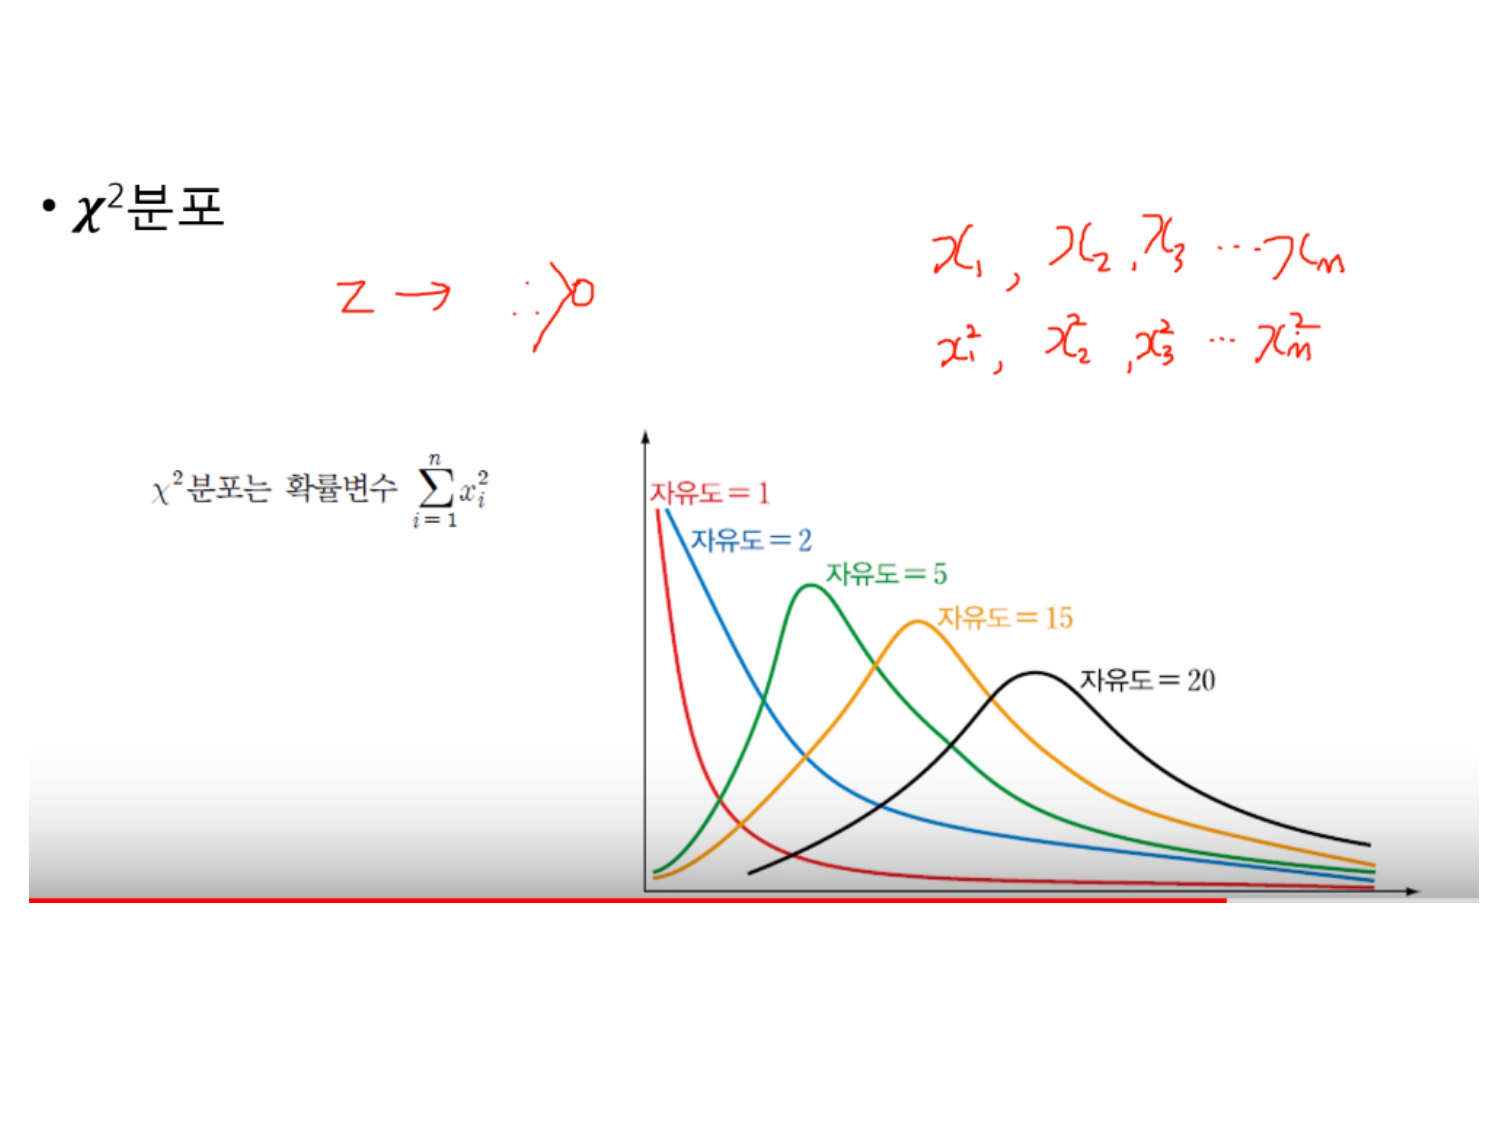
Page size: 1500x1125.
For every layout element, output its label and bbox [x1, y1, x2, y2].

list [29, 172, 1479, 904]
